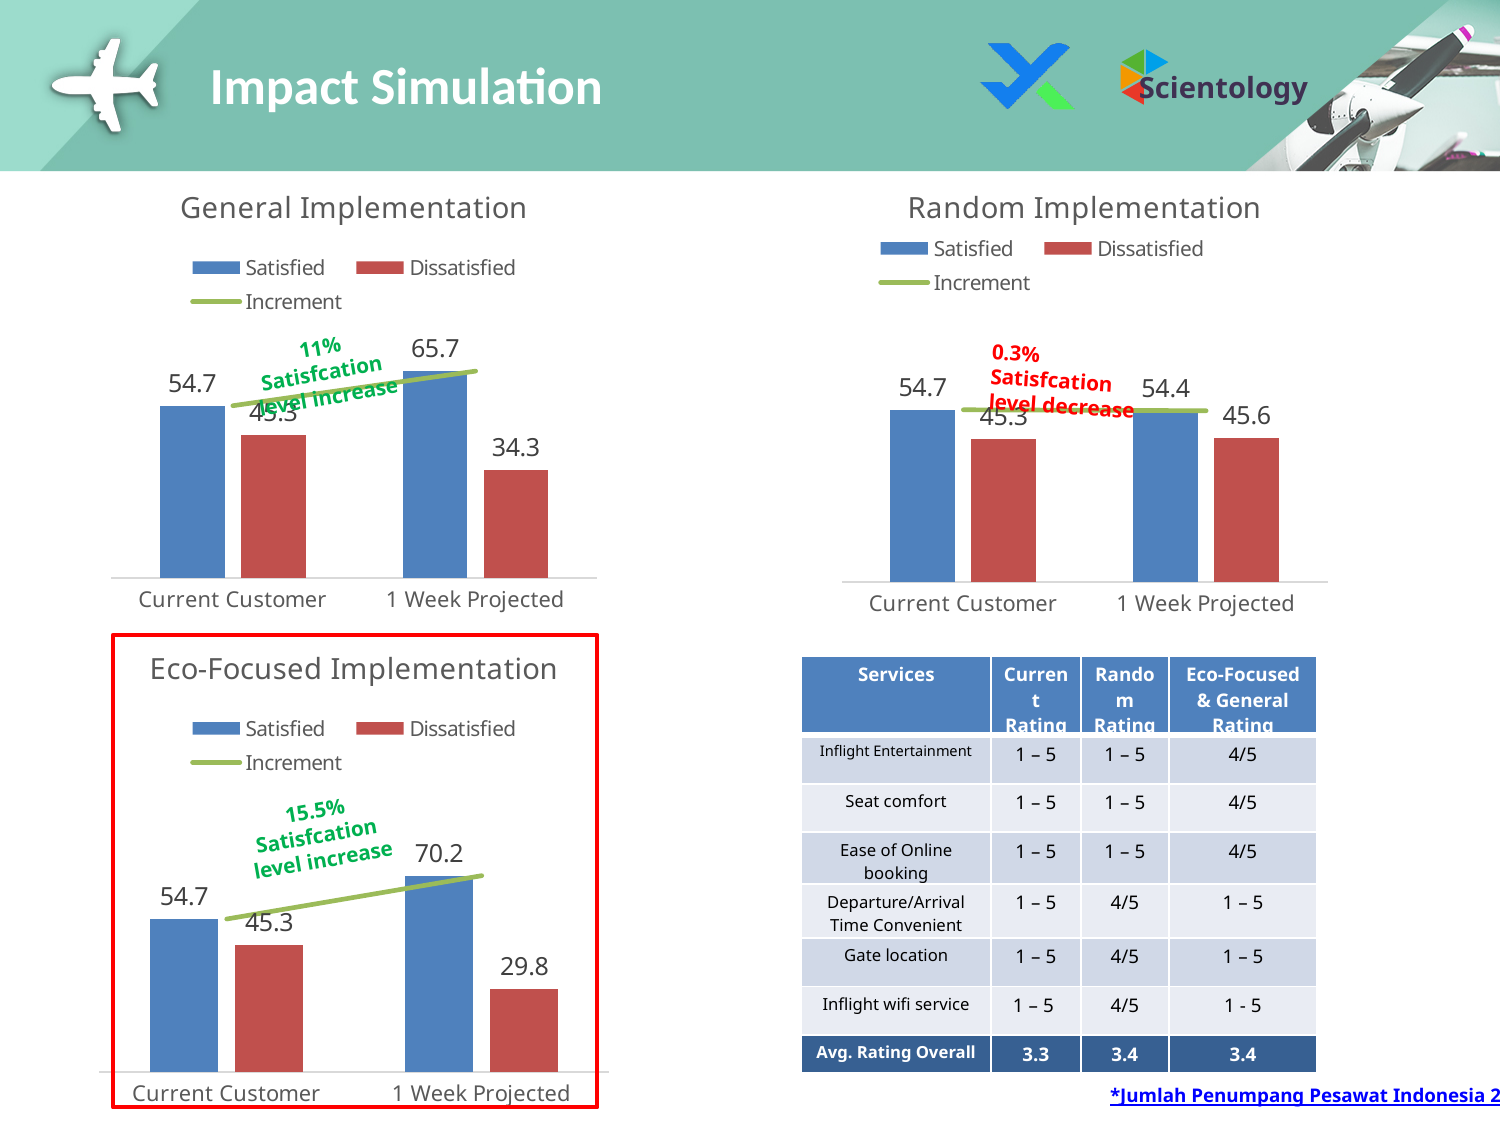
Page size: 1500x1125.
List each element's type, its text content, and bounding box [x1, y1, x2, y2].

table_cell 1 – 5 [992, 885, 1080, 937]
table_cell 3.3 [992, 1036, 1080, 1072]
table_cell 4/5 [1170, 833, 1316, 883]
table_cell 1 – 5 [992, 833, 1080, 883]
table_cell 3.4 [1082, 1036, 1168, 1072]
picture [0, 0, 1500, 1125]
table_cell 4/5 [1170, 738, 1316, 783]
table_cell Inflight Entertainment [802, 738, 990, 783]
table_cell 1 – 5 [1082, 833, 1168, 883]
table_cell 1 – 5 [1170, 939, 1316, 986]
chart [818, 160, 1351, 658]
text_box Scientology [1164, 62, 1324, 113]
table_cell 4/5 [1170, 785, 1316, 831]
table_cell 1 – 5 [992, 987, 1080, 1034]
table_cell 1 – 5 [992, 939, 1080, 986]
table_cell 1 – 5 [992, 738, 1080, 783]
table_header Current Rating [992, 665, 1080, 732]
table_cell Avg. Rating Overall [802, 1036, 990, 1072]
table_cell Departure/Arrival Time Convenient [802, 885, 990, 937]
table_header Eco-Focused & General Rating [1170, 665, 1316, 732]
text_box *Jumlah Penumpang Pesawat Indonesia 2021 [1095, 1076, 1500, 1118]
table_cell 4/5 [1082, 987, 1168, 1034]
table_cell Seat comfort [802, 785, 990, 831]
table_cell Inflight wifi service [802, 987, 990, 1034]
table_cell 1 - 5 [1170, 987, 1316, 1034]
table_cell 1 – 5 [1170, 885, 1316, 937]
table_cell 1 – 5 [992, 785, 1080, 831]
table_header Random Rating [1082, 665, 1168, 732]
table_cell 3.4 [1170, 1036, 1316, 1072]
table_cell Gate location [802, 939, 990, 986]
table_header Services [802, 657, 990, 732]
chart [88, 160, 621, 621]
table_cell 4/5 [1082, 885, 1168, 937]
table_cell 1 – 5 [1082, 738, 1168, 783]
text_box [88, 621, 621, 1118]
table_cell 4/5 [1082, 939, 1168, 986]
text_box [1120, 49, 1169, 105]
table_cell 1 – 5 [1082, 785, 1168, 831]
table_cell Ease of Online booking [802, 833, 990, 883]
title Impact Simulation [194, 18, 1444, 150]
